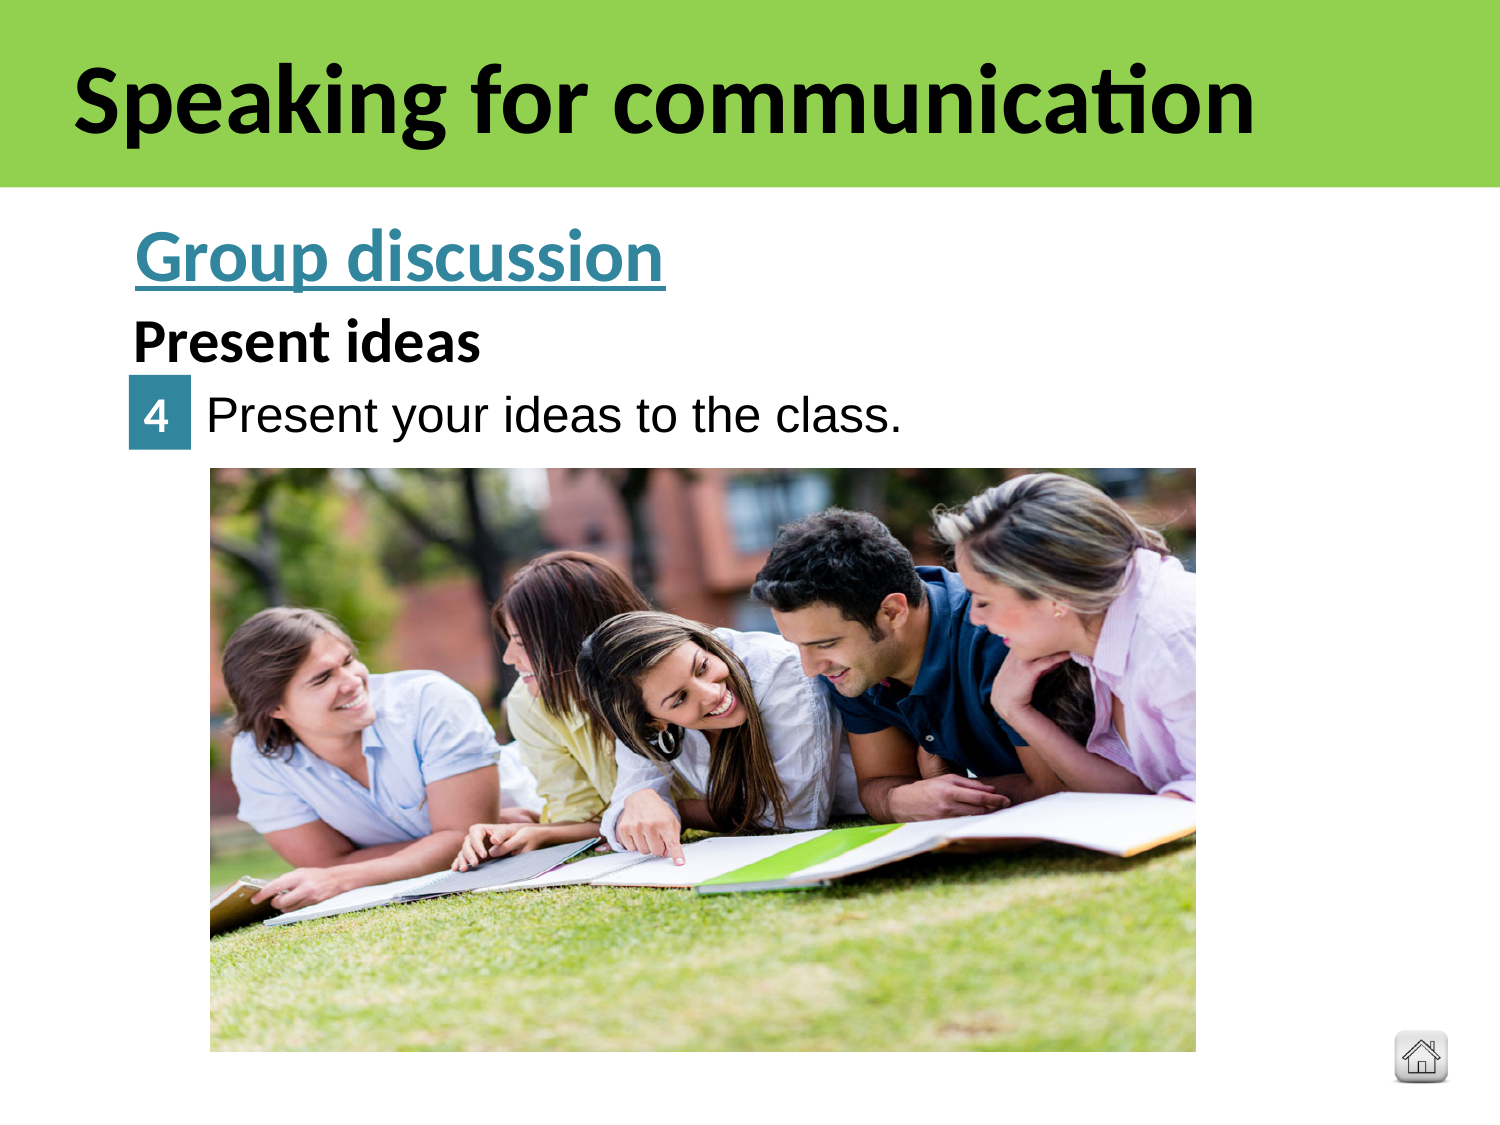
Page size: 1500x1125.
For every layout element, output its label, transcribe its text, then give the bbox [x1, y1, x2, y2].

text_box Group discussion [120, 199, 681, 292]
picture [1382, 1019, 1460, 1097]
picture [210, 468, 1196, 1052]
text_box Present ideas [118, 292, 891, 383]
text_box Speaking for communication [0, 0, 1500, 190]
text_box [128, 374, 1301, 451]
